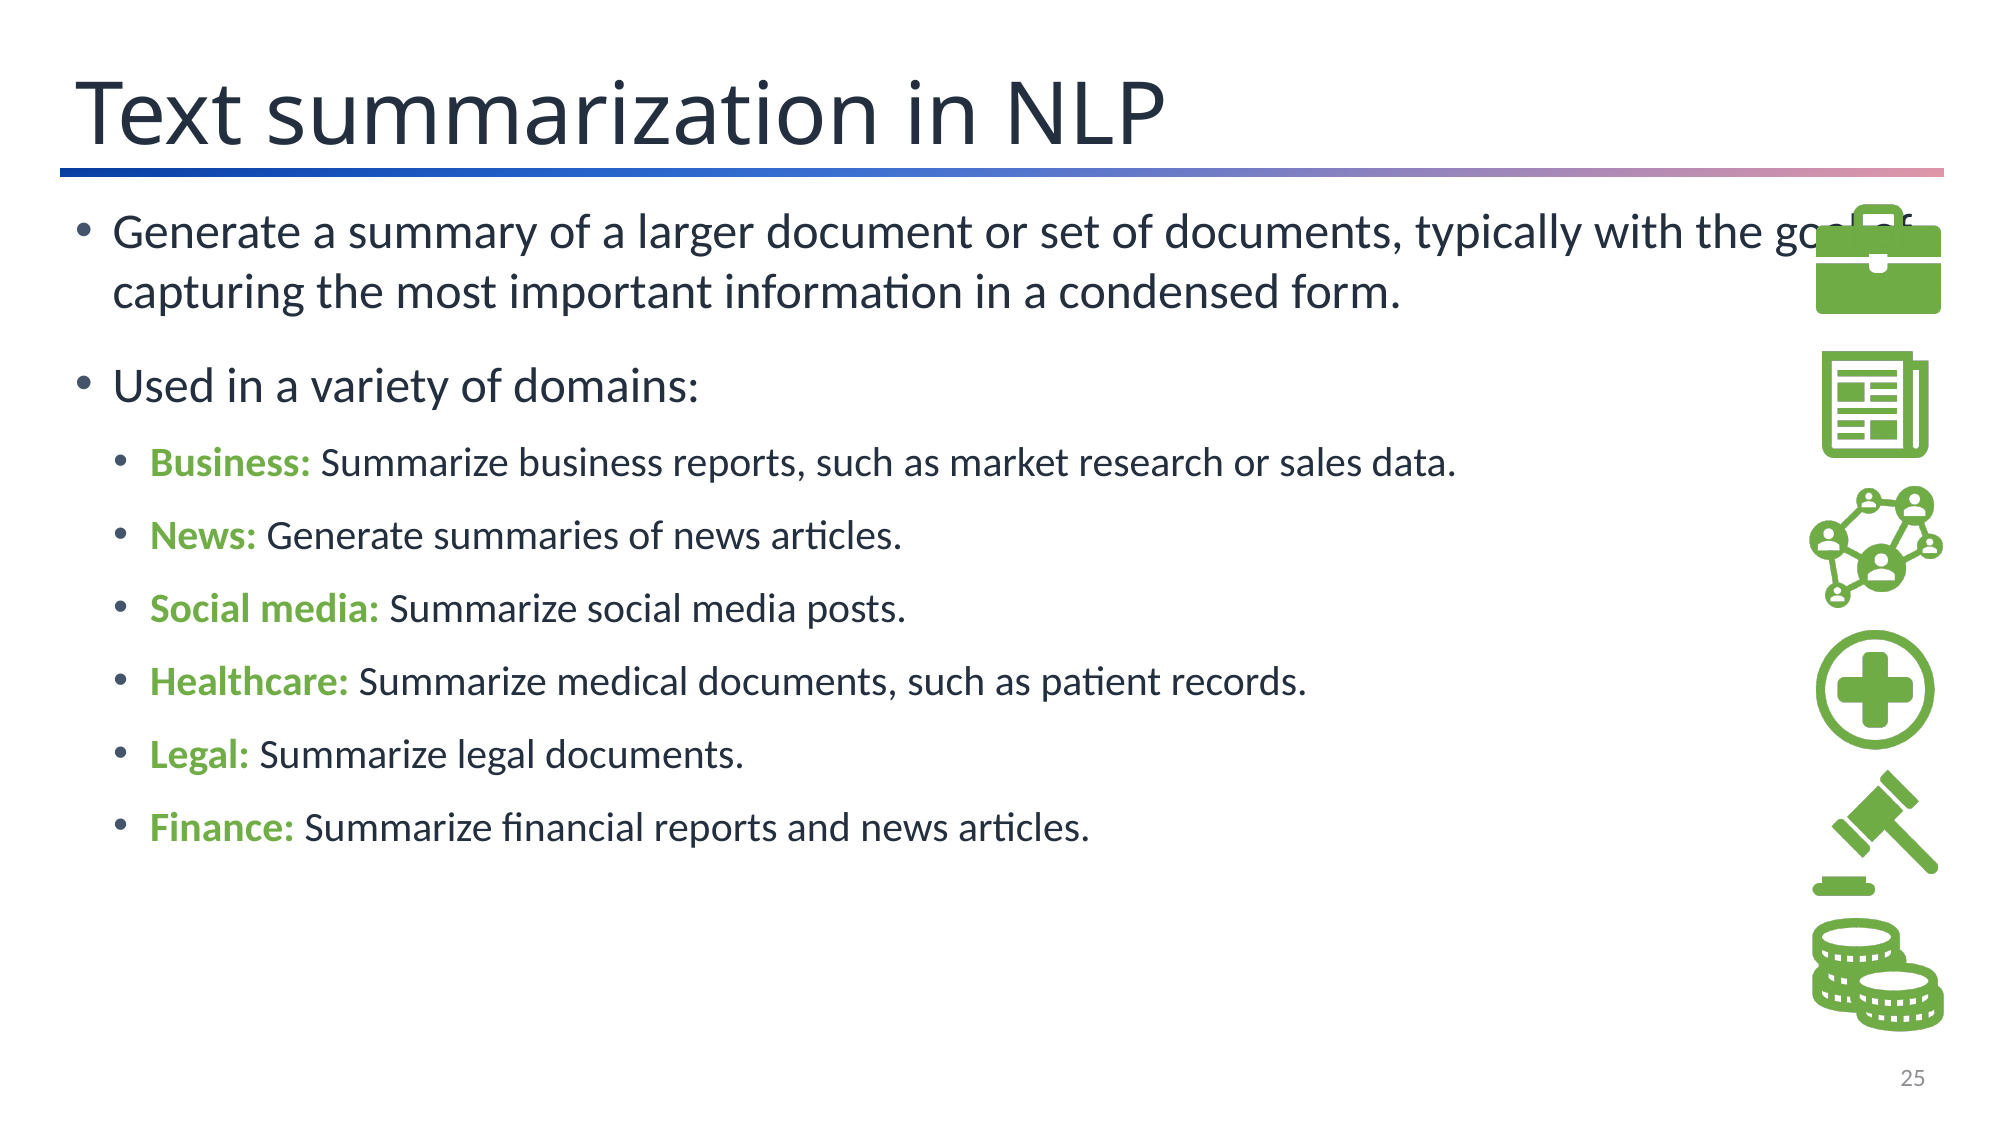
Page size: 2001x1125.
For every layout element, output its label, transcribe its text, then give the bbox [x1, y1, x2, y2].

title Text summarization in NLP [60, 49, 1941, 170]
list Generate a summary of a larger document or set of documents, typically with the goal of capturing the most important information in a condensed form. Used in a variety of domains: Business: Summarize business reports, such as market research or sales data. News: Generate summaries of news articles. Social media: Summarize social media posts. Healthcare: Summarize medical documents, such as patient records. Legal: Summarize legal documents. Finance: Summarize financial reports and news articles. [60, 191, 1941, 1055]
picture [60, 168, 1944, 177]
slide_number 25 [1861, 1057, 1941, 1095]
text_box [1799, 187, 1950, 1050]
